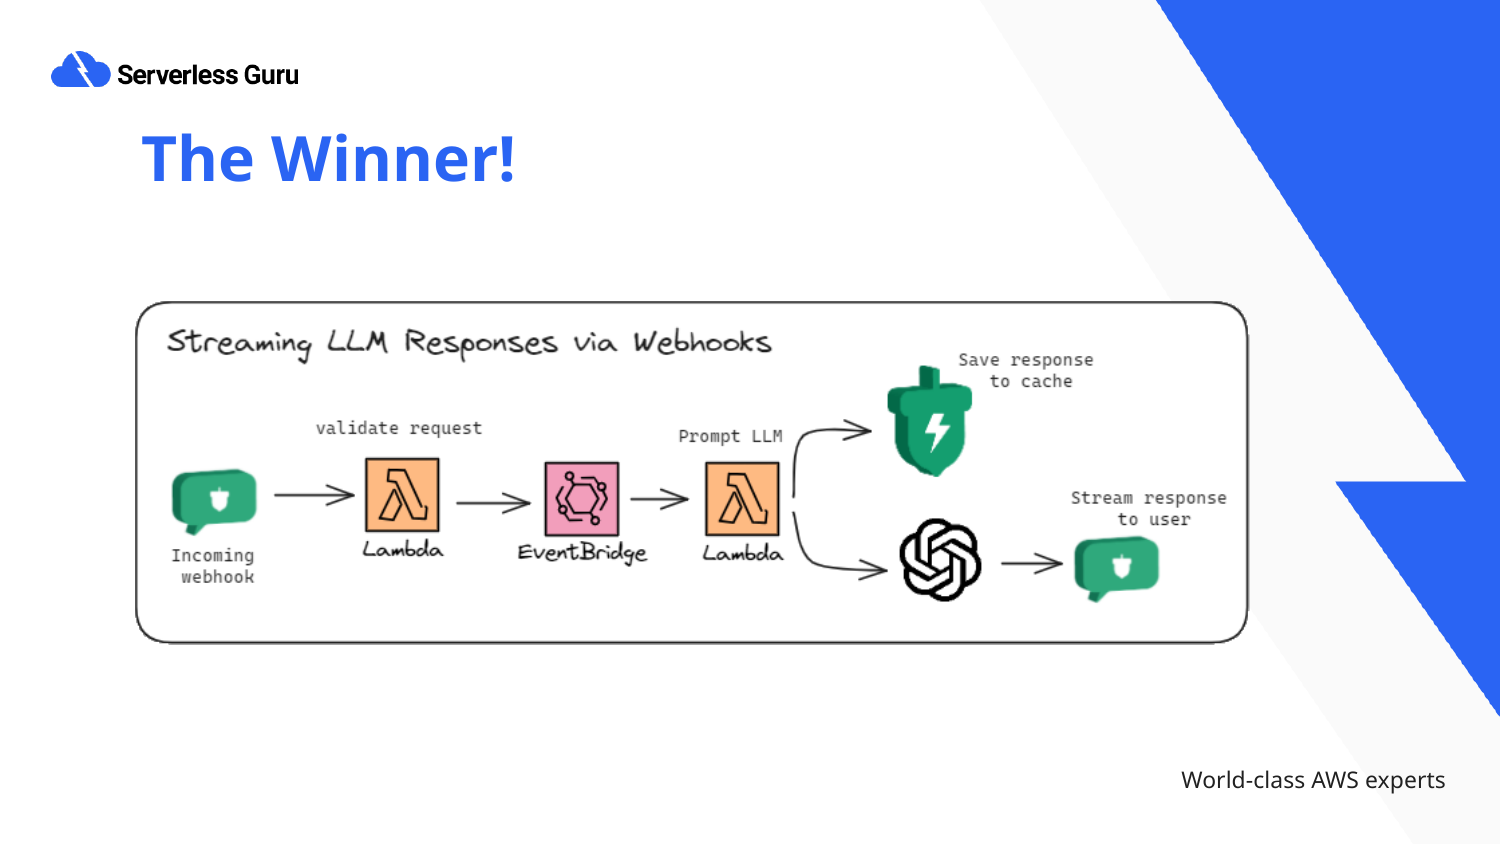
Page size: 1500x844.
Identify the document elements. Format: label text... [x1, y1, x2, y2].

title The Winner! [126, 103, 1142, 198]
picture [0, 0, 1500, 844]
